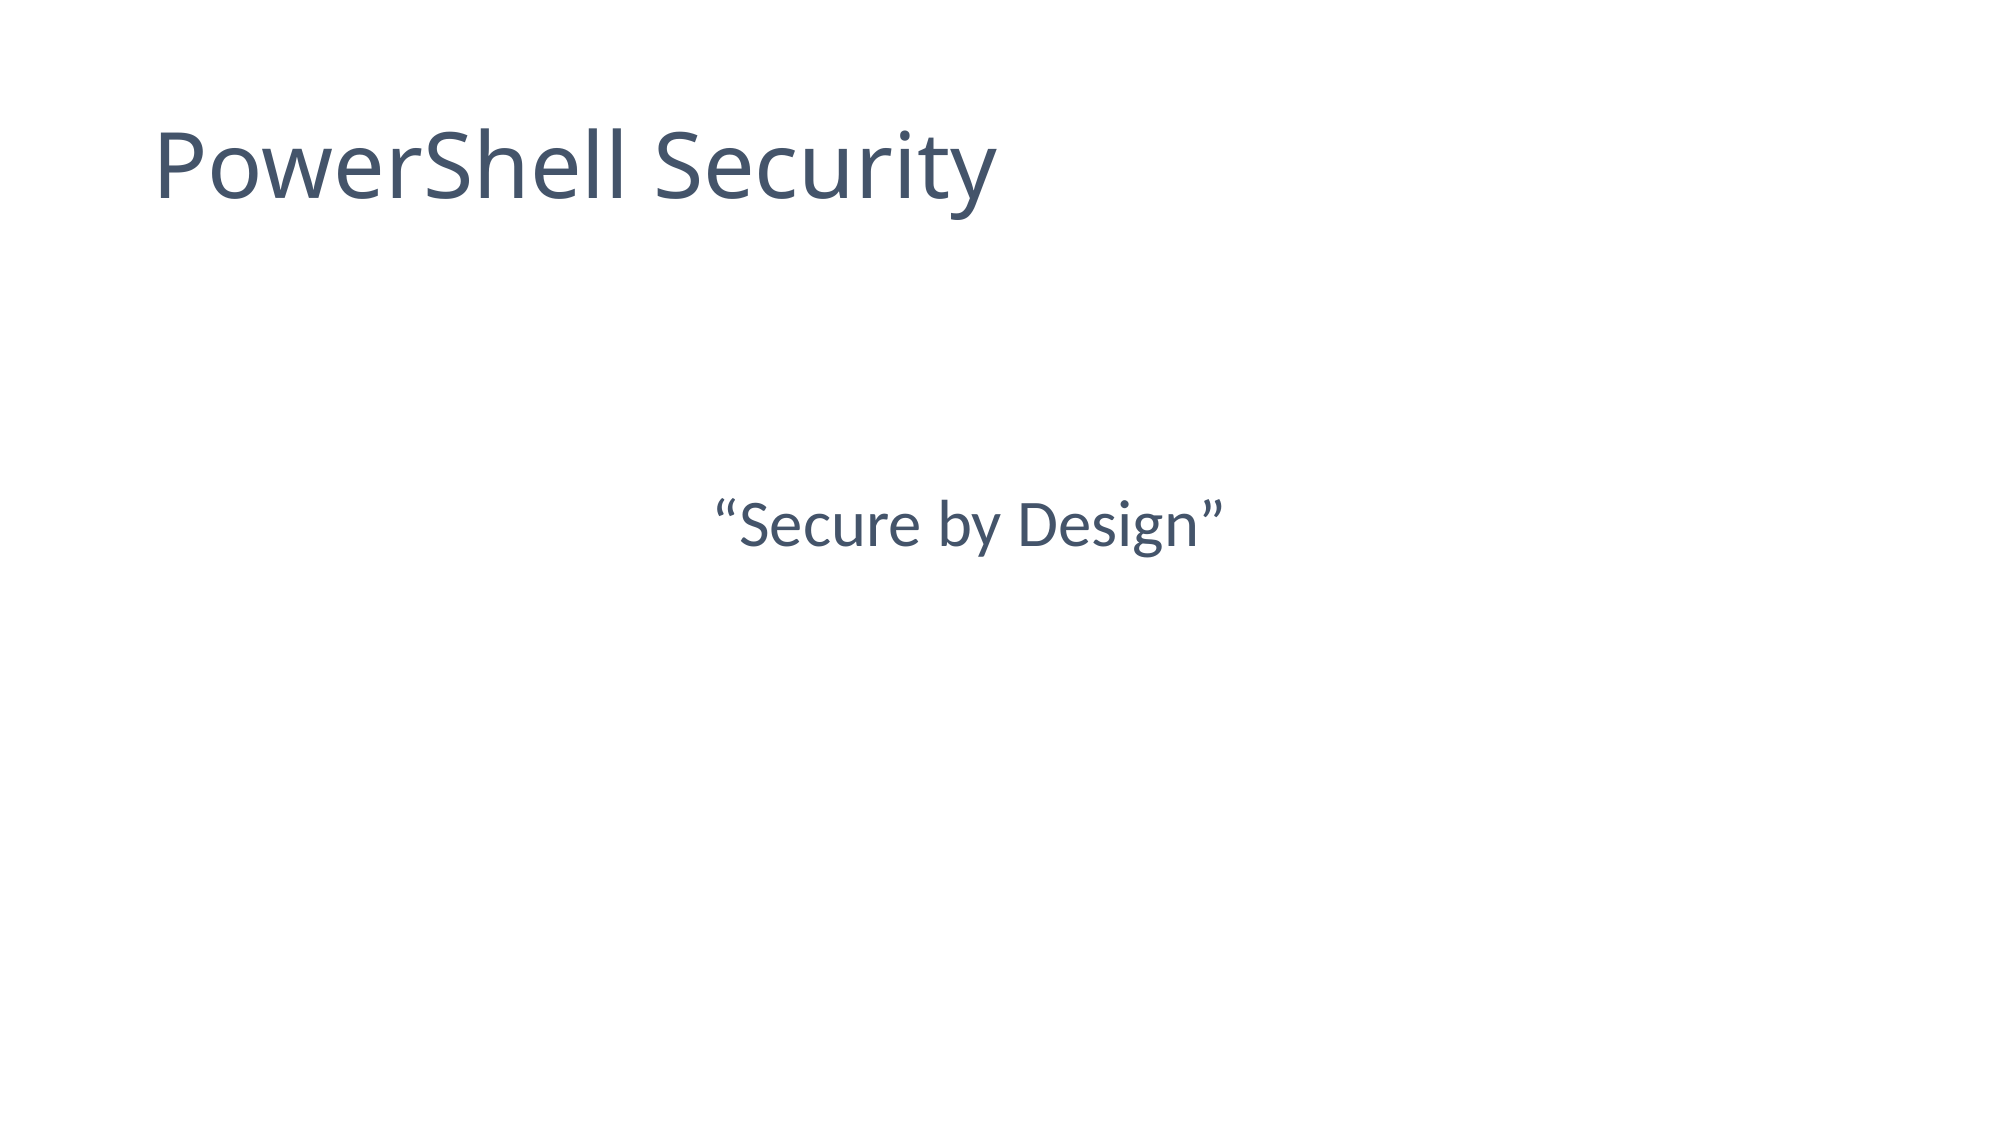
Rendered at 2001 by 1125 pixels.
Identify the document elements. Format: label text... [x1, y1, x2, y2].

title PowerShell Security [137, 59, 1863, 278]
text_box “Secure by Design” [696, 472, 1304, 568]
